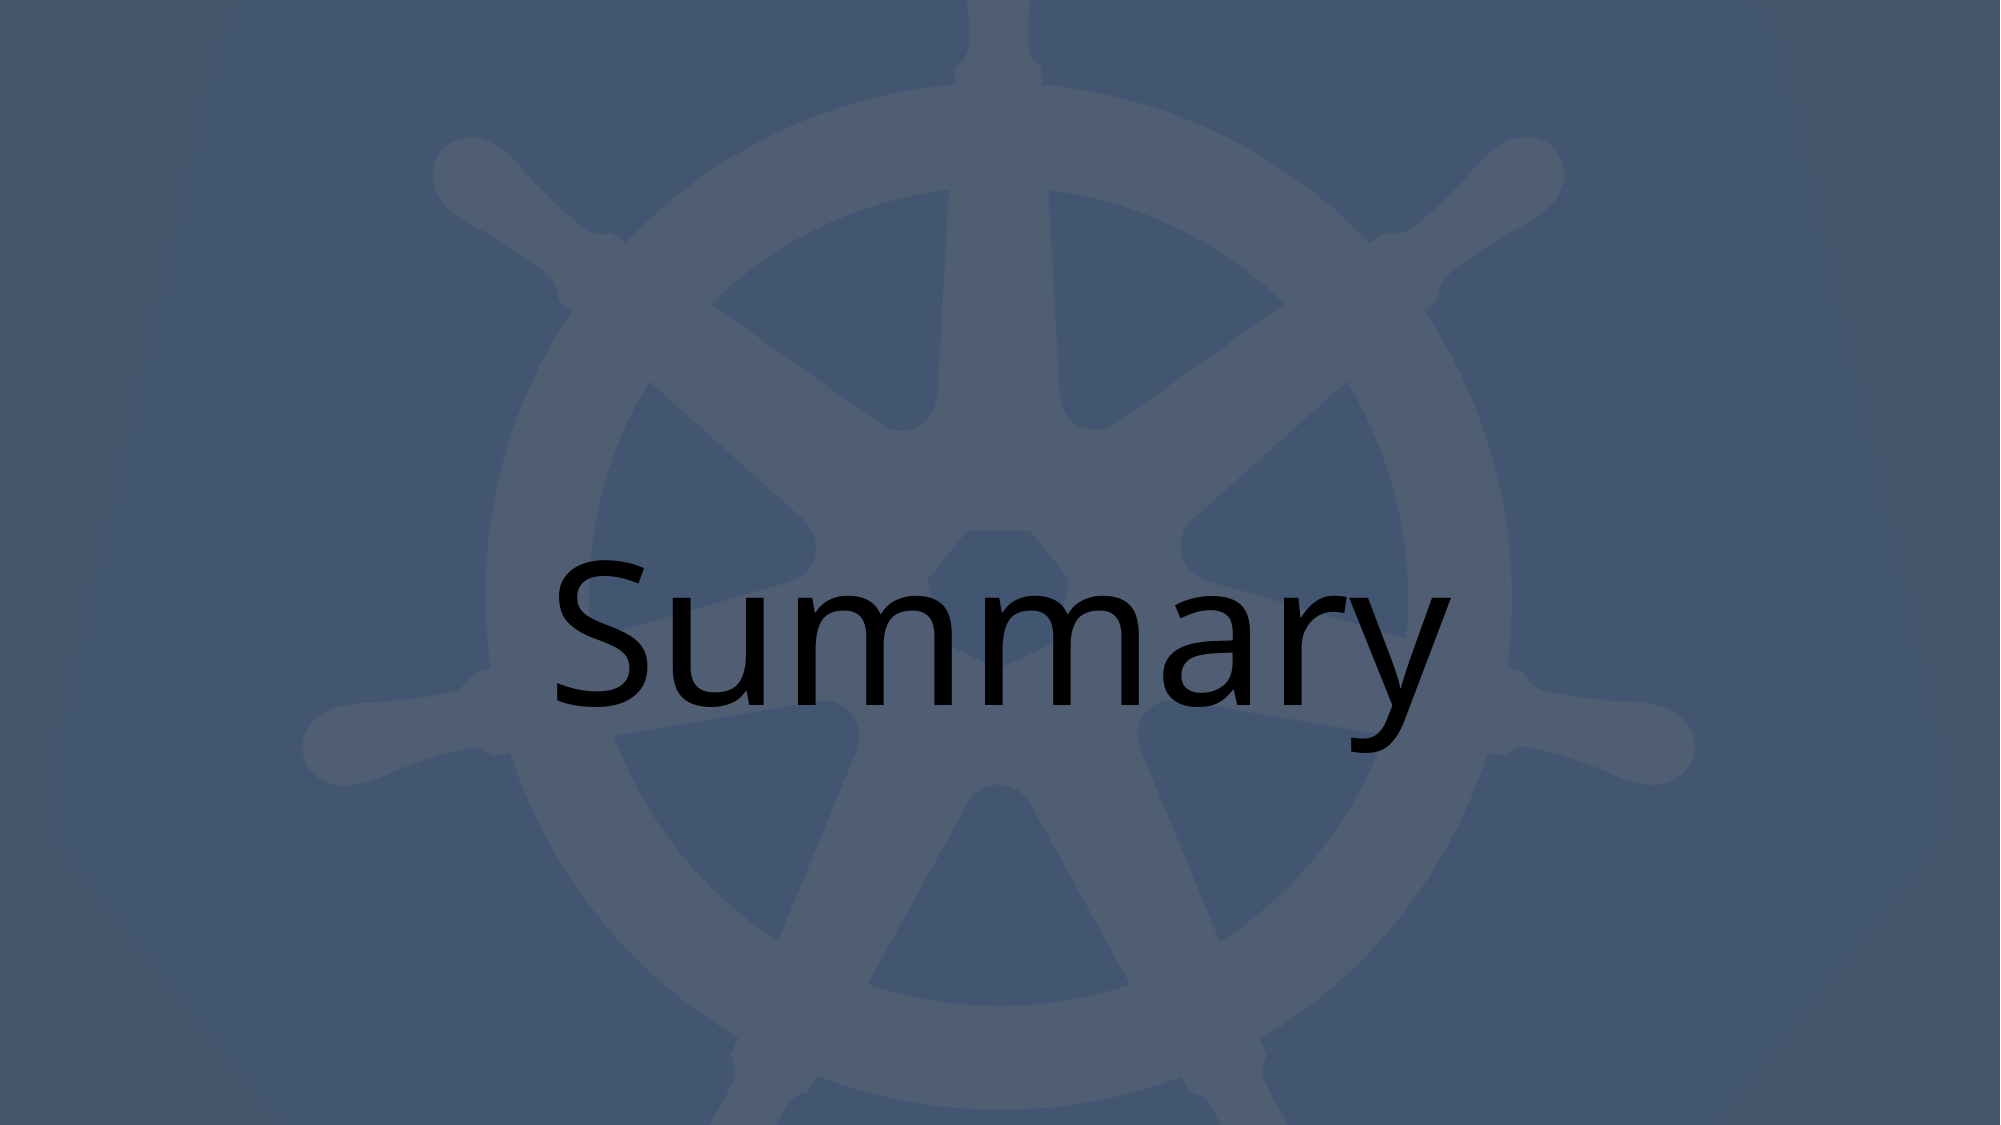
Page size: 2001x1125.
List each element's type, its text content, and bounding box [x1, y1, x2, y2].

title Summary [150, 408, 1850, 770]
